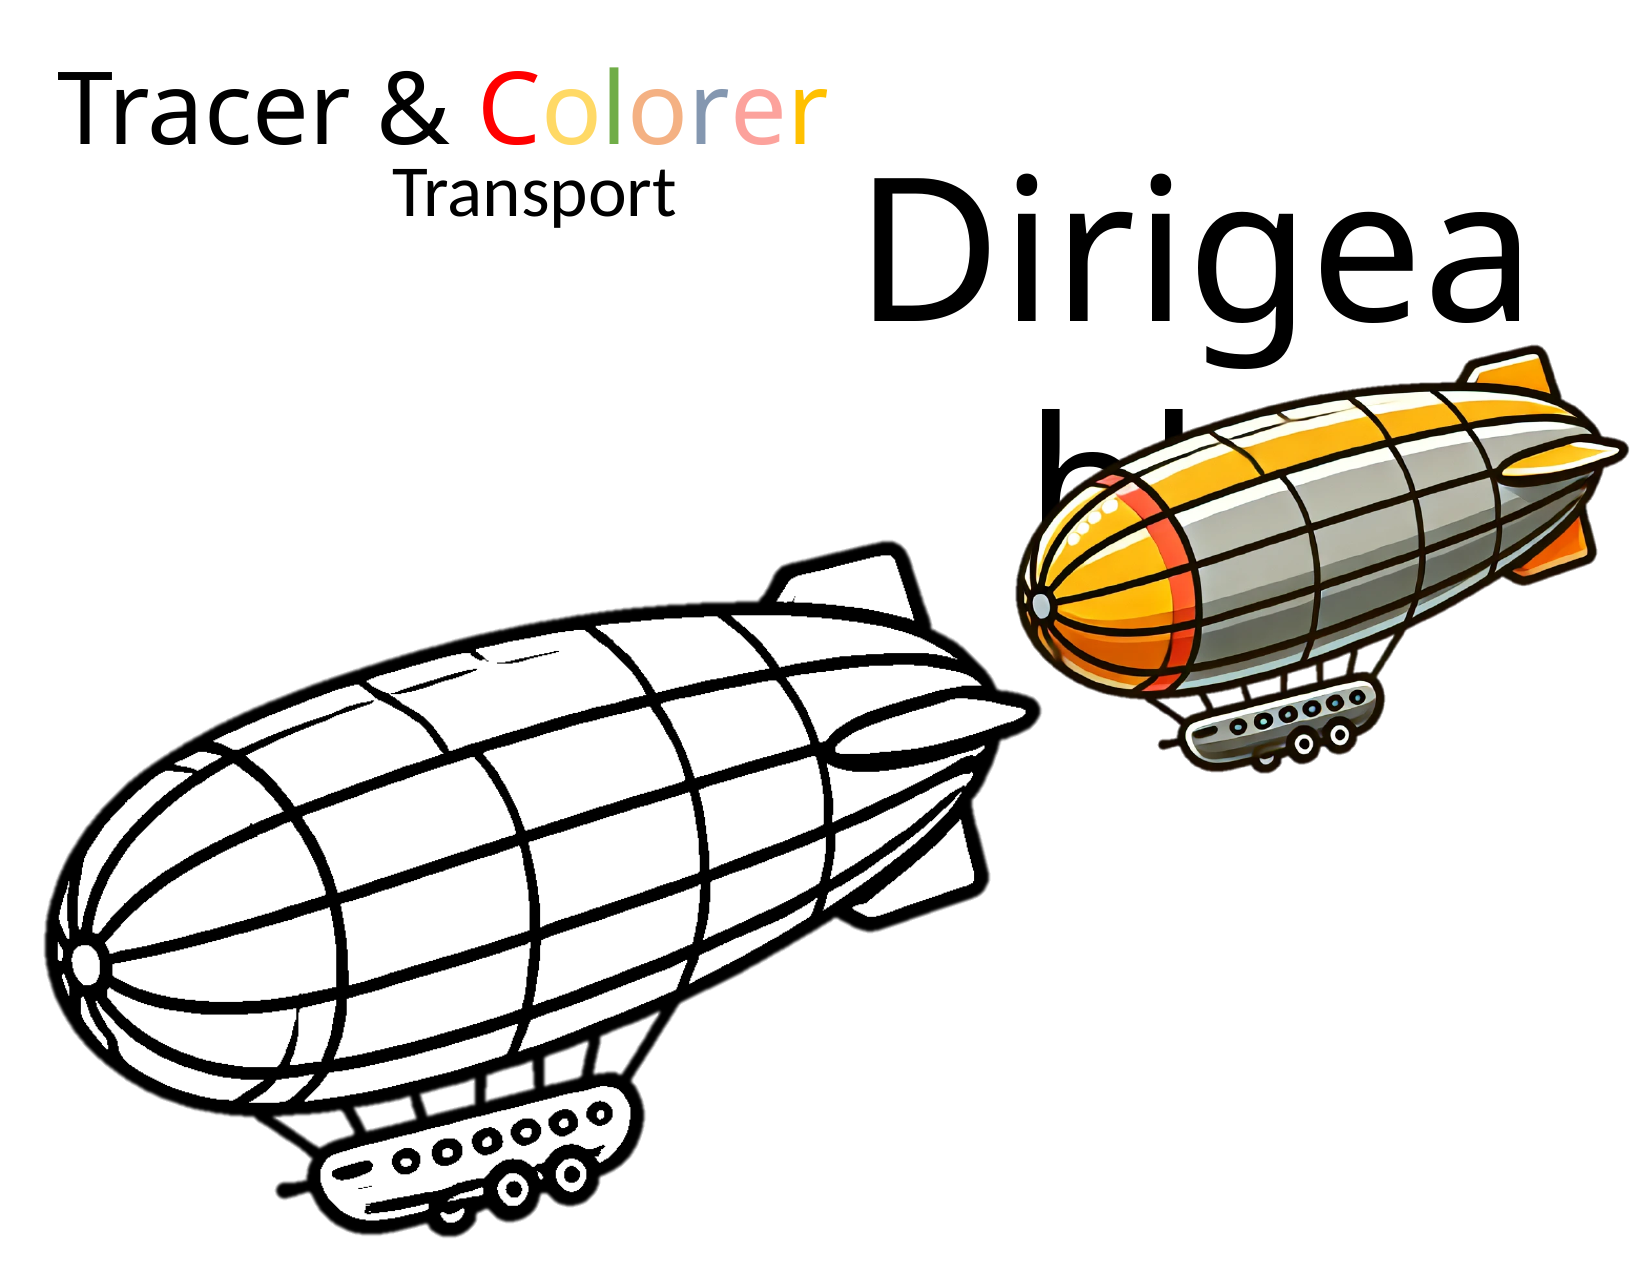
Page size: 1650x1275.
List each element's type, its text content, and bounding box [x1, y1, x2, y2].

text_box Transport [150, 173, 919, 239]
text_box Dirigeable [782, 113, 1609, 361]
text_box Tracer & Colorer [42, 36, 1007, 173]
picture [0, 234, 1650, 1275]
